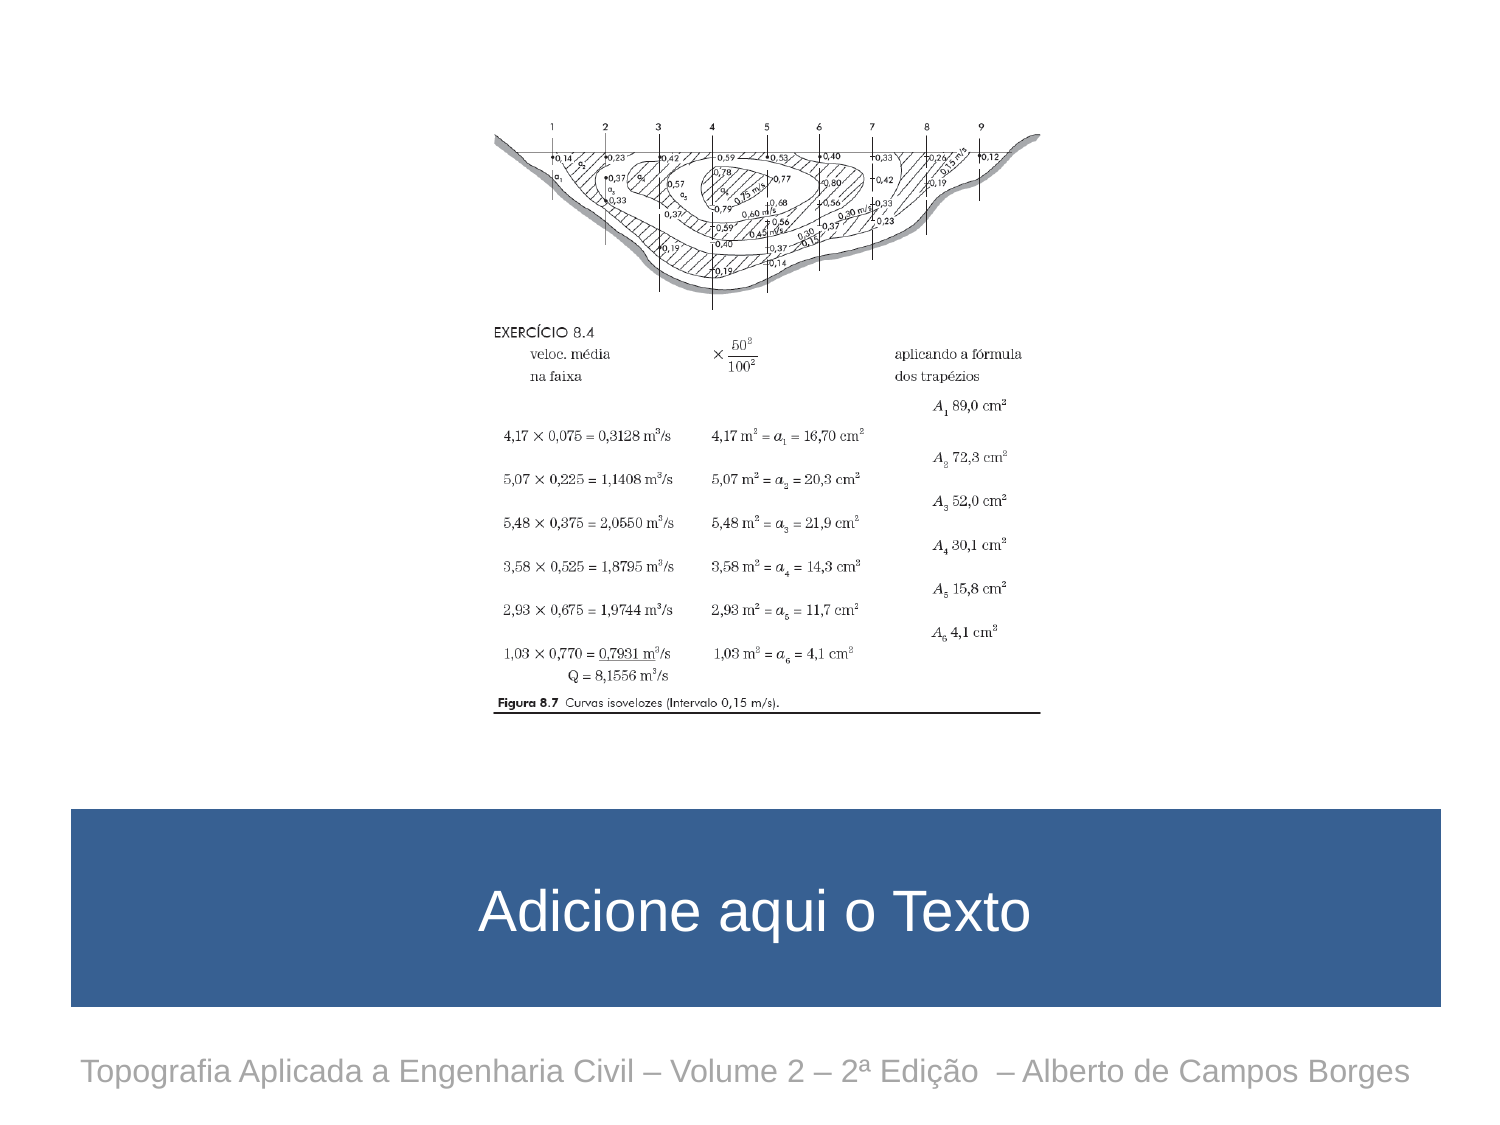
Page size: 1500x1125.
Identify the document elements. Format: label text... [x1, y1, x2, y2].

text_box Adicione aqui o Texto [70, 808, 1442, 1008]
footer Topografia Aplicada a Engenharia Civil – Volume 2 – 2ª Edição – Alberto de Campos Borges [0, 1042, 1500, 1103]
picture [465, 113, 1047, 720]
